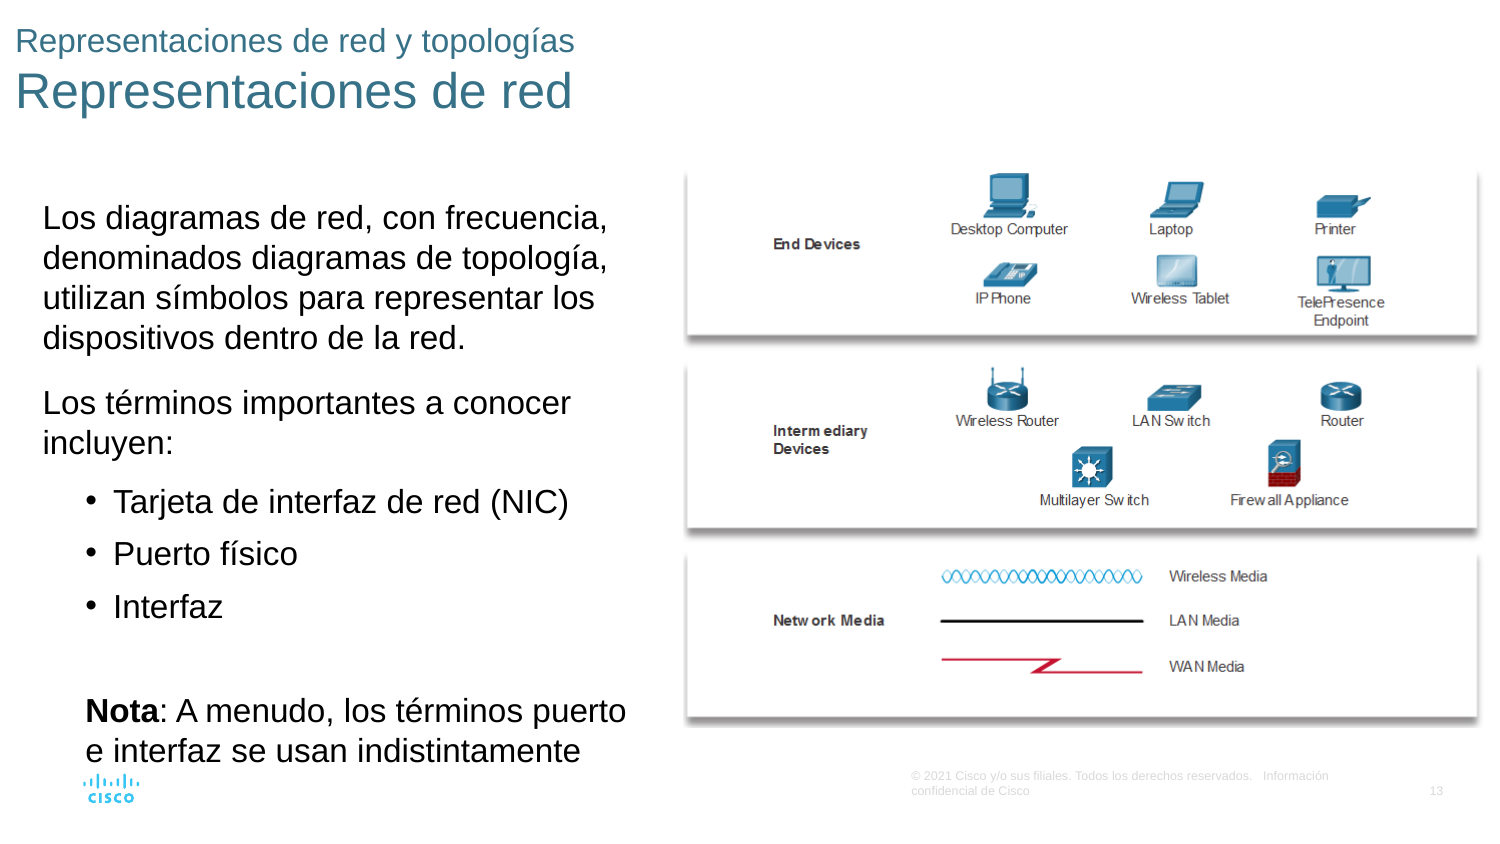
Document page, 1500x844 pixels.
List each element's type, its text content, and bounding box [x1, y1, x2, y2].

list Los diagramas de red, con frecuencia, denominados diagramas de topología, utilizan símbolos para representar los dispositivos dentro de la red. Los términos importantes a conocer incluyen: Tarjeta de interfaz de red (NIC) Puerto físico Interfaz Nota: A menudo, los términos puerto e interfaz se usan indistintamente [27, 189, 677, 728]
title Representaciones de red y topologías Representaciones de red [0, 6, 1500, 131]
picture [682, 161, 1484, 728]
